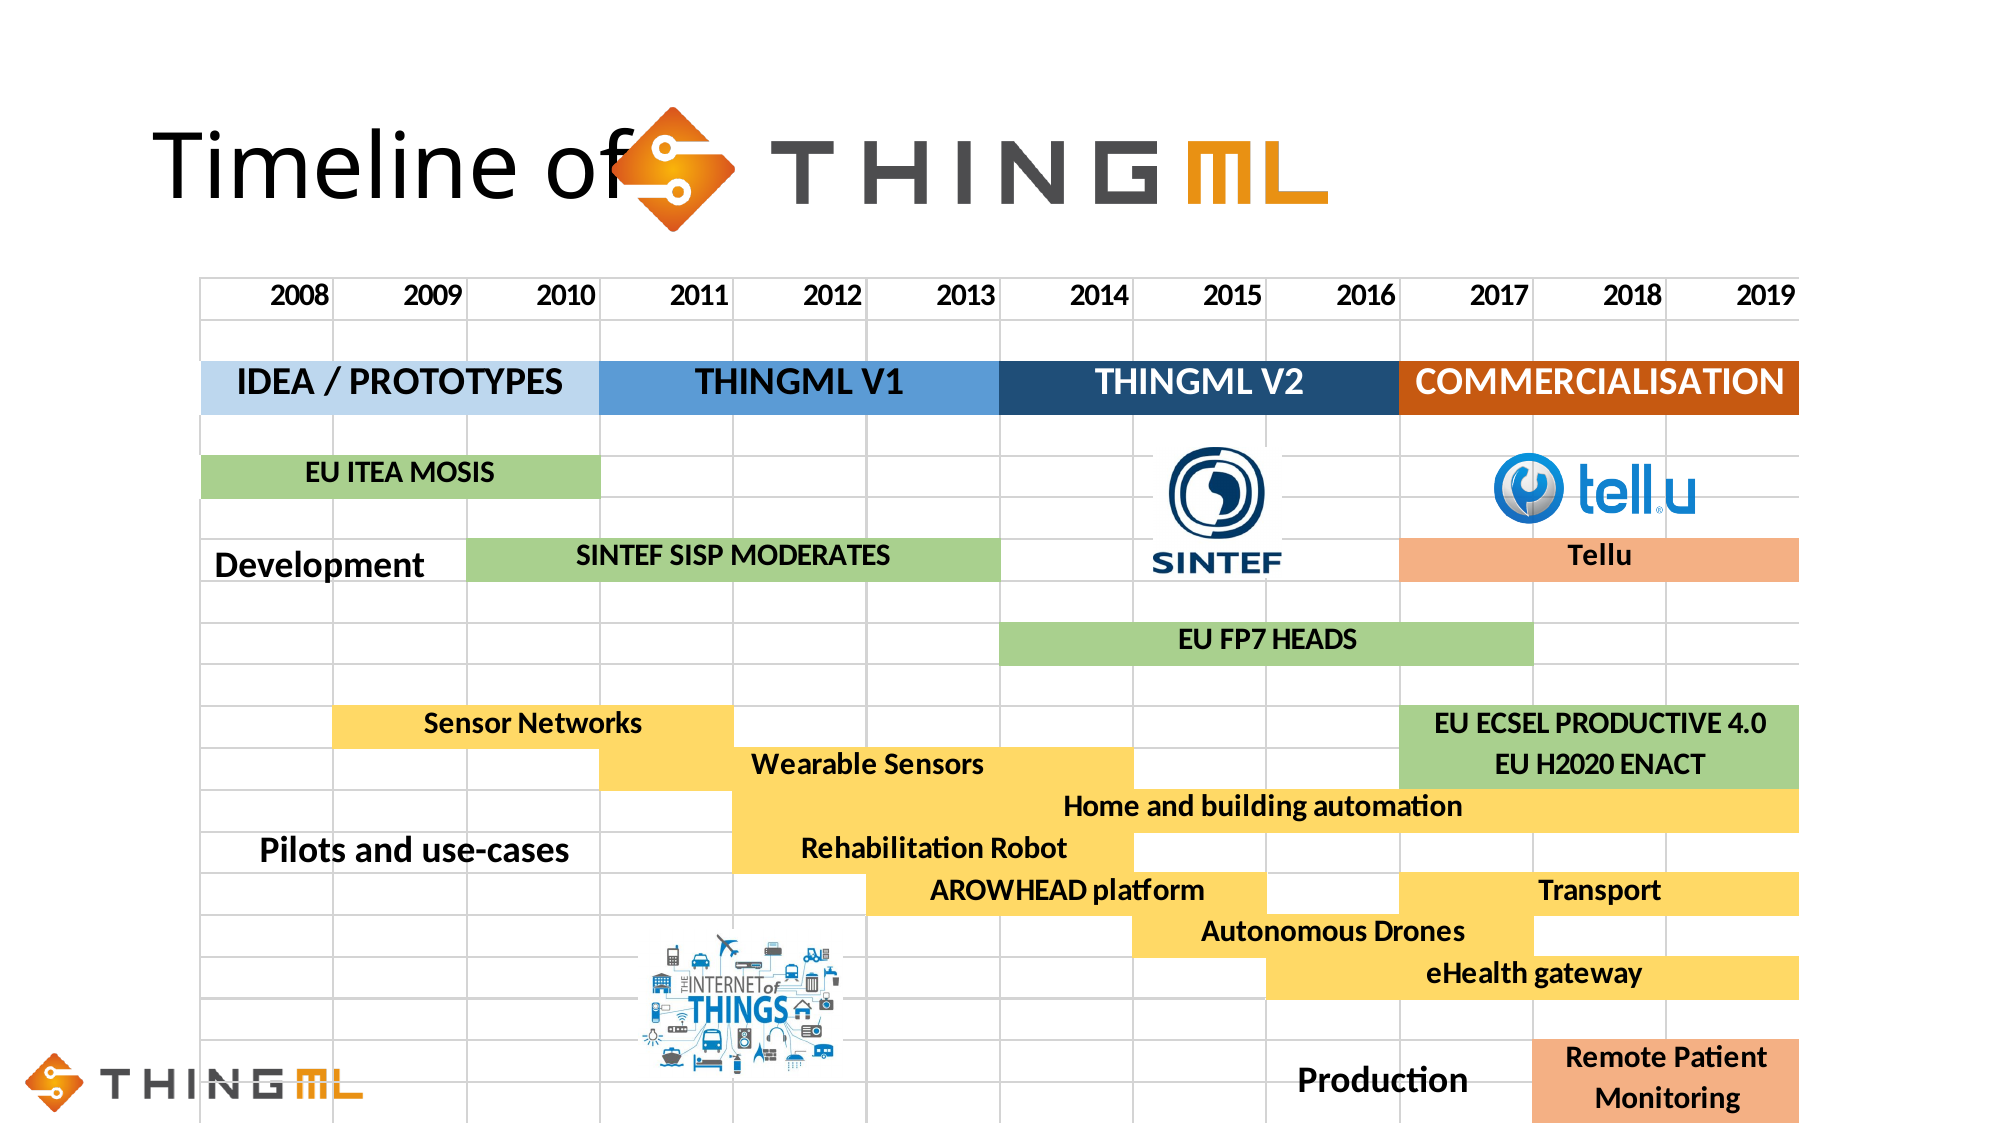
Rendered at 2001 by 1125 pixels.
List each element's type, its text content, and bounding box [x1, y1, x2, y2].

picture [558, 85, 1390, 252]
picture [0, 277, 1801, 1125]
title Timeline of [137, 59, 1863, 278]
